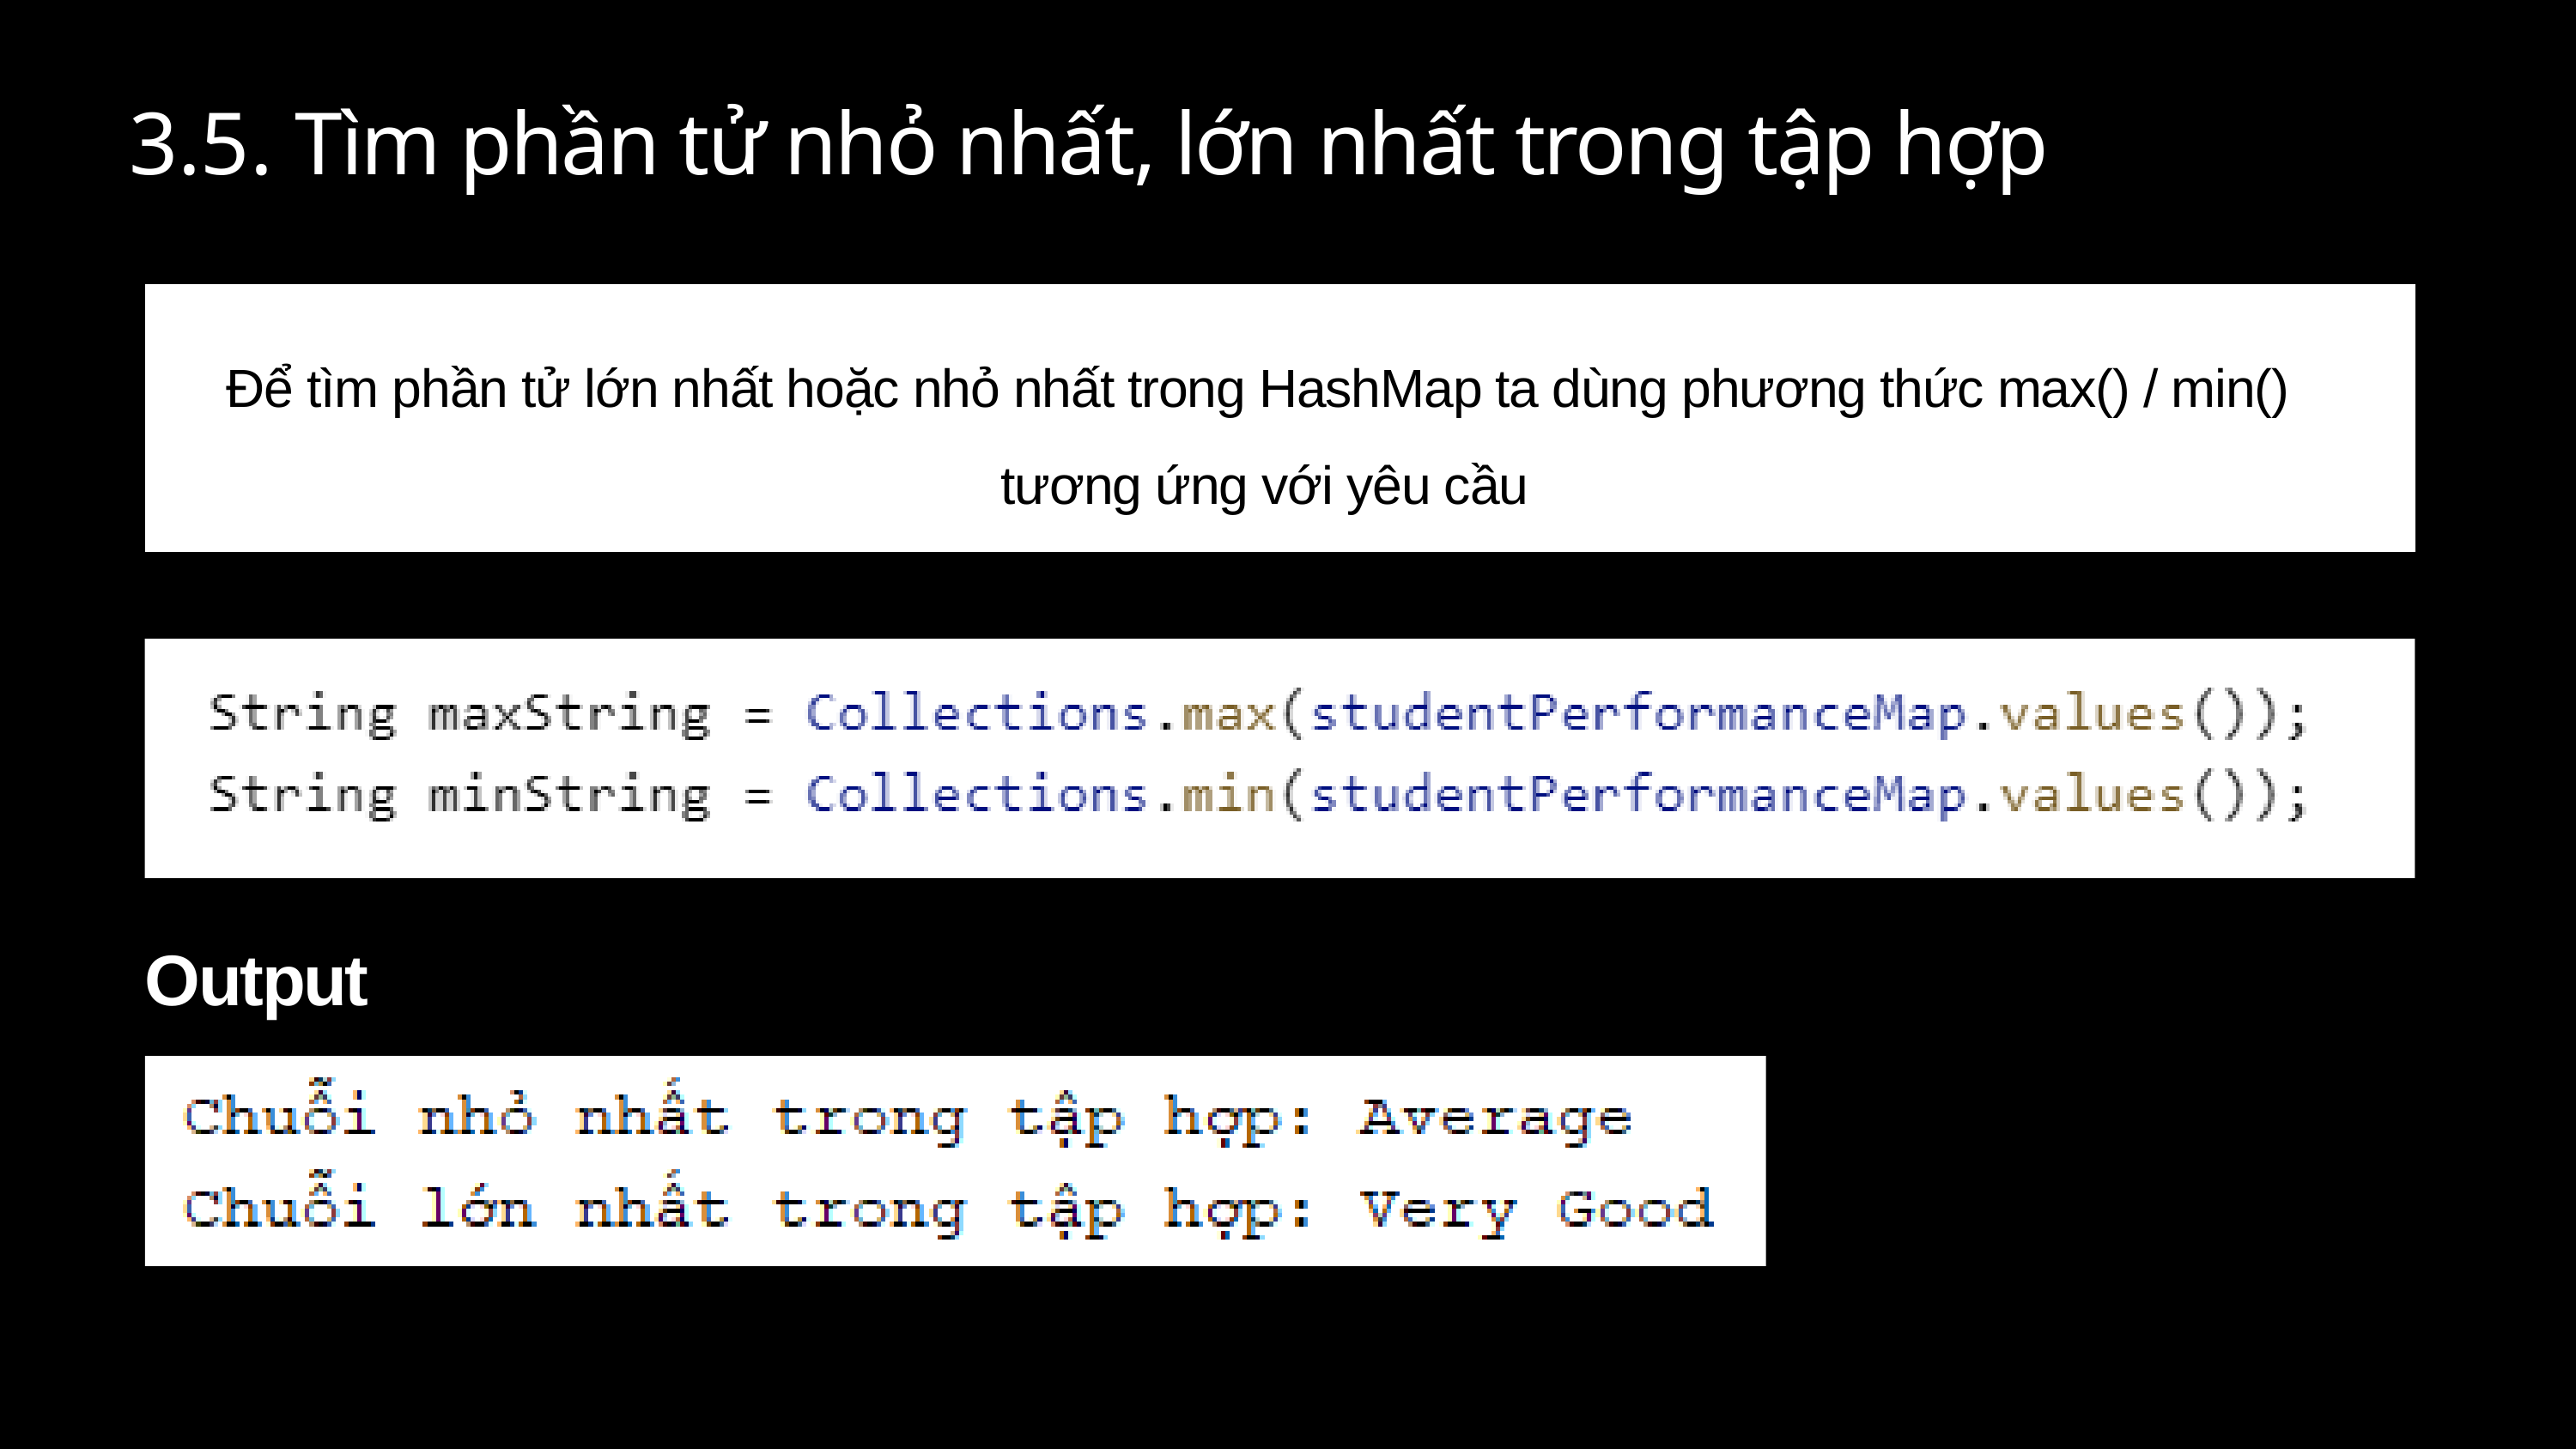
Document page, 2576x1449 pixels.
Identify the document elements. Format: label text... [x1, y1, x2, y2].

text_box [144, 283, 2415, 553]
text_box 3.5. Tìm phần tử nhỏ nhất, lớn nhất trong tập hợp [128, 136, 2576, 192]
text_box [144, 1056, 1766, 1266]
text_box [144, 639, 2415, 878]
text_box Output [144, 964, 1960, 1020]
